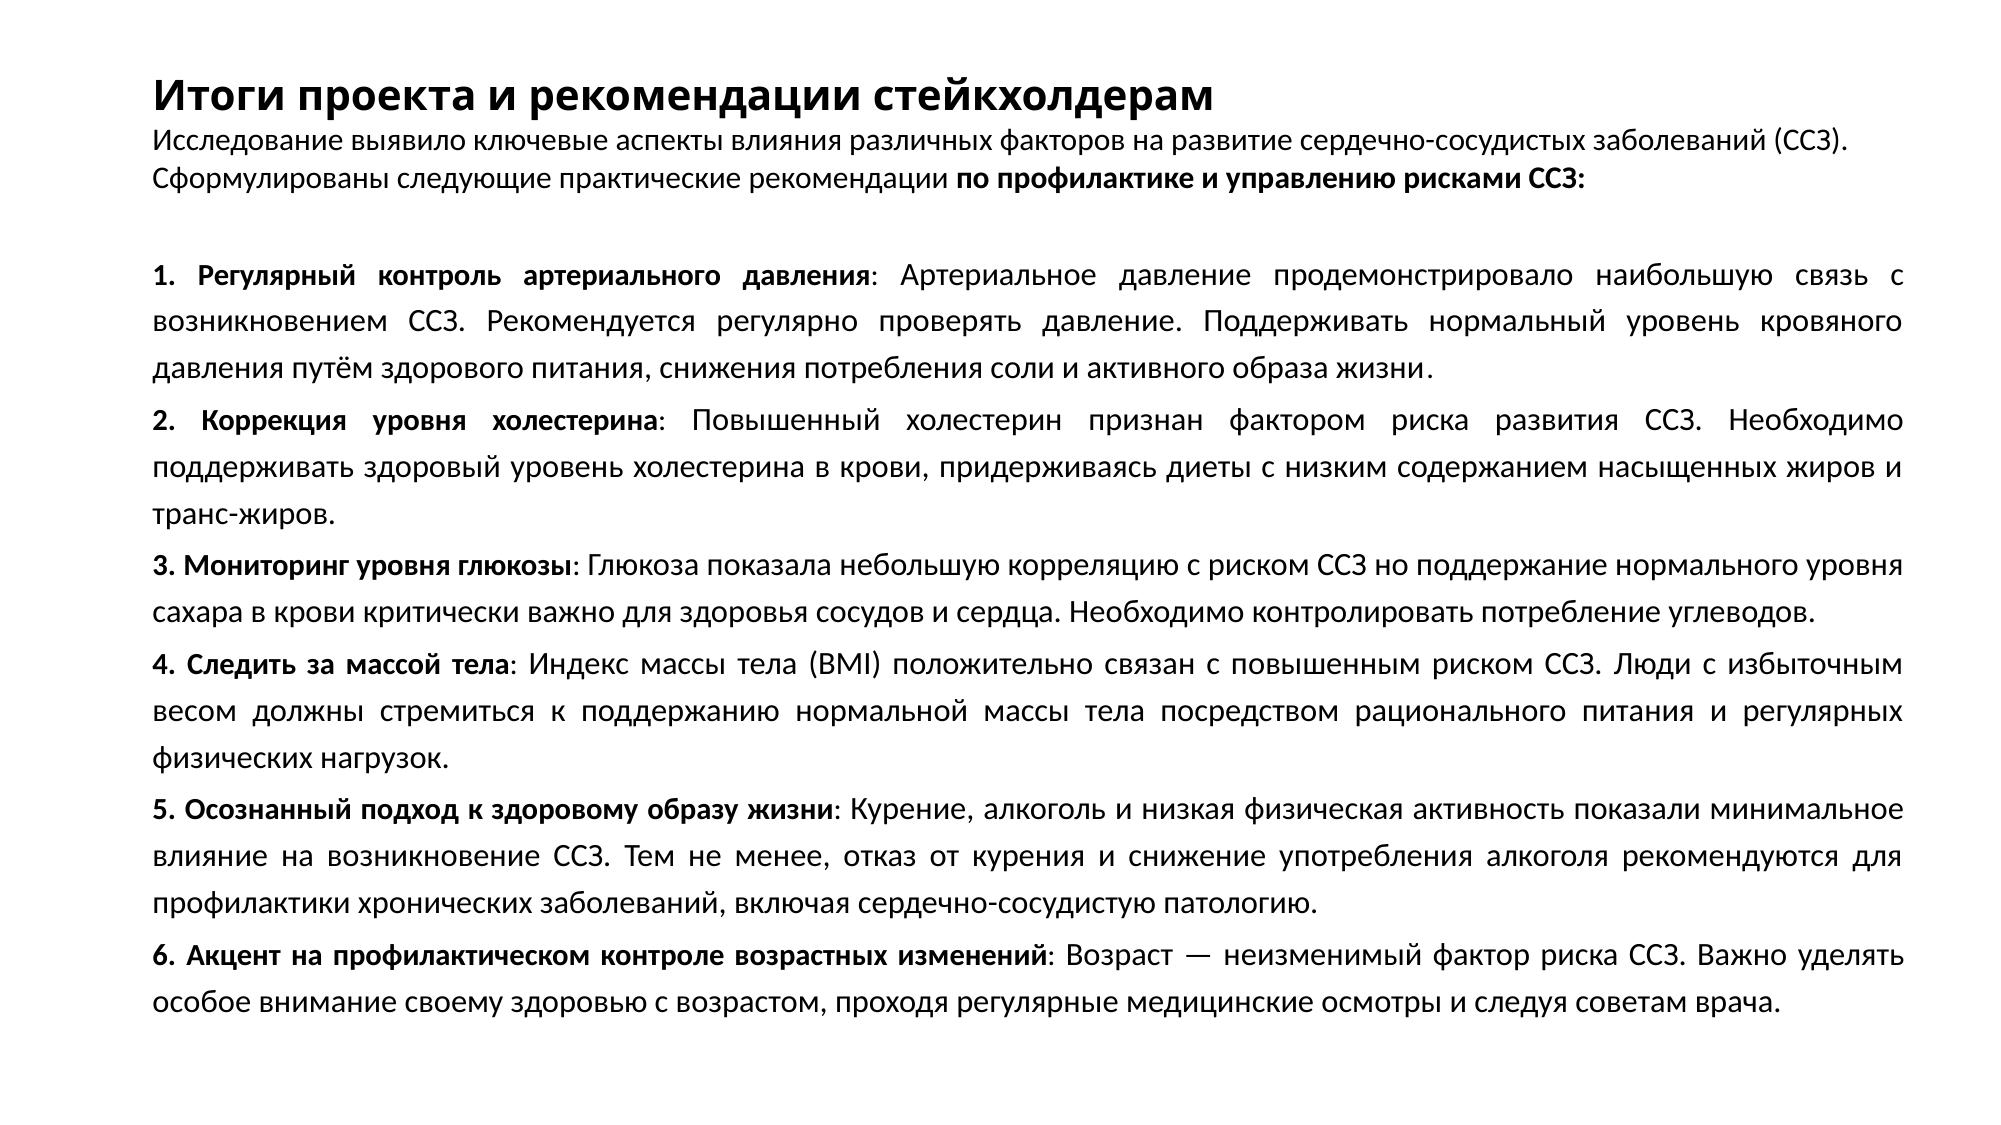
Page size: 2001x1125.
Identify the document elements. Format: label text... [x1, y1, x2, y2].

title Итоги проекта и рекомендации стейкхолдерам Исследование выявило ключевые аспекты влияния различных факторов на развитие сердечно-сосудистых заболеваний (ССЗ). Сформулированы следующие практические рекомендации по профилактике и управлению рисками ССЗ: [137, 59, 1902, 204]
list 1. Регулярный контроль артериального давления: Артериальное давление продемонстрировало наибольшую связь с возникновением ССЗ. Рекомендуется регулярно проверять давление. Поддерживать нормальный уровень кровяного давления путём здорового питания, снижения потребления соли и активного образа жизни. 2. Коррекция уровня холестерина: Повышенный холестерин признан фактором риска развития ССЗ. Необходимо поддерживать здоровый уровень холестерина в крови, придерживаясь диеты с низким содержанием насыщенных жиров и транс-жиров. 3. Мониторинг уровня глюкозы: Глюкоза показала небольшую корреляцию с риском ССЗ но поддержание нормального уровня сахара в крови критически важно для здоровья сосудов и сердца. Необходимо контролировать потребление углеводов. 4. Следить за массой тела: Индекс массы тела (BMI) положительно связан с повышенным риском ССЗ. Люди с избыточным весом должны стремиться к поддержанию нормальной массы тела посредством рационального питания и регулярных физических нагрузок. 5. Осознанный подход к здоровому образу жизни: Курение, алкоголь и низкая физическая активность показали минимальное влияние на возникновение ССЗ. Тем не менее, отказ от курения и снижение употребления алкоголя рекомендуются для профилактики хронических заболеваний, включая сердечно-сосудистую патологию. 6. Акцент на профилактическом контроле возрастных изменений: Возраст — неизменимый фактор риска ССЗ. Важно уделять особое внимание своему здоровью с возрастом, проходя регулярные медицинские осмотры и следуя советам врача. [137, 237, 1921, 1125]
